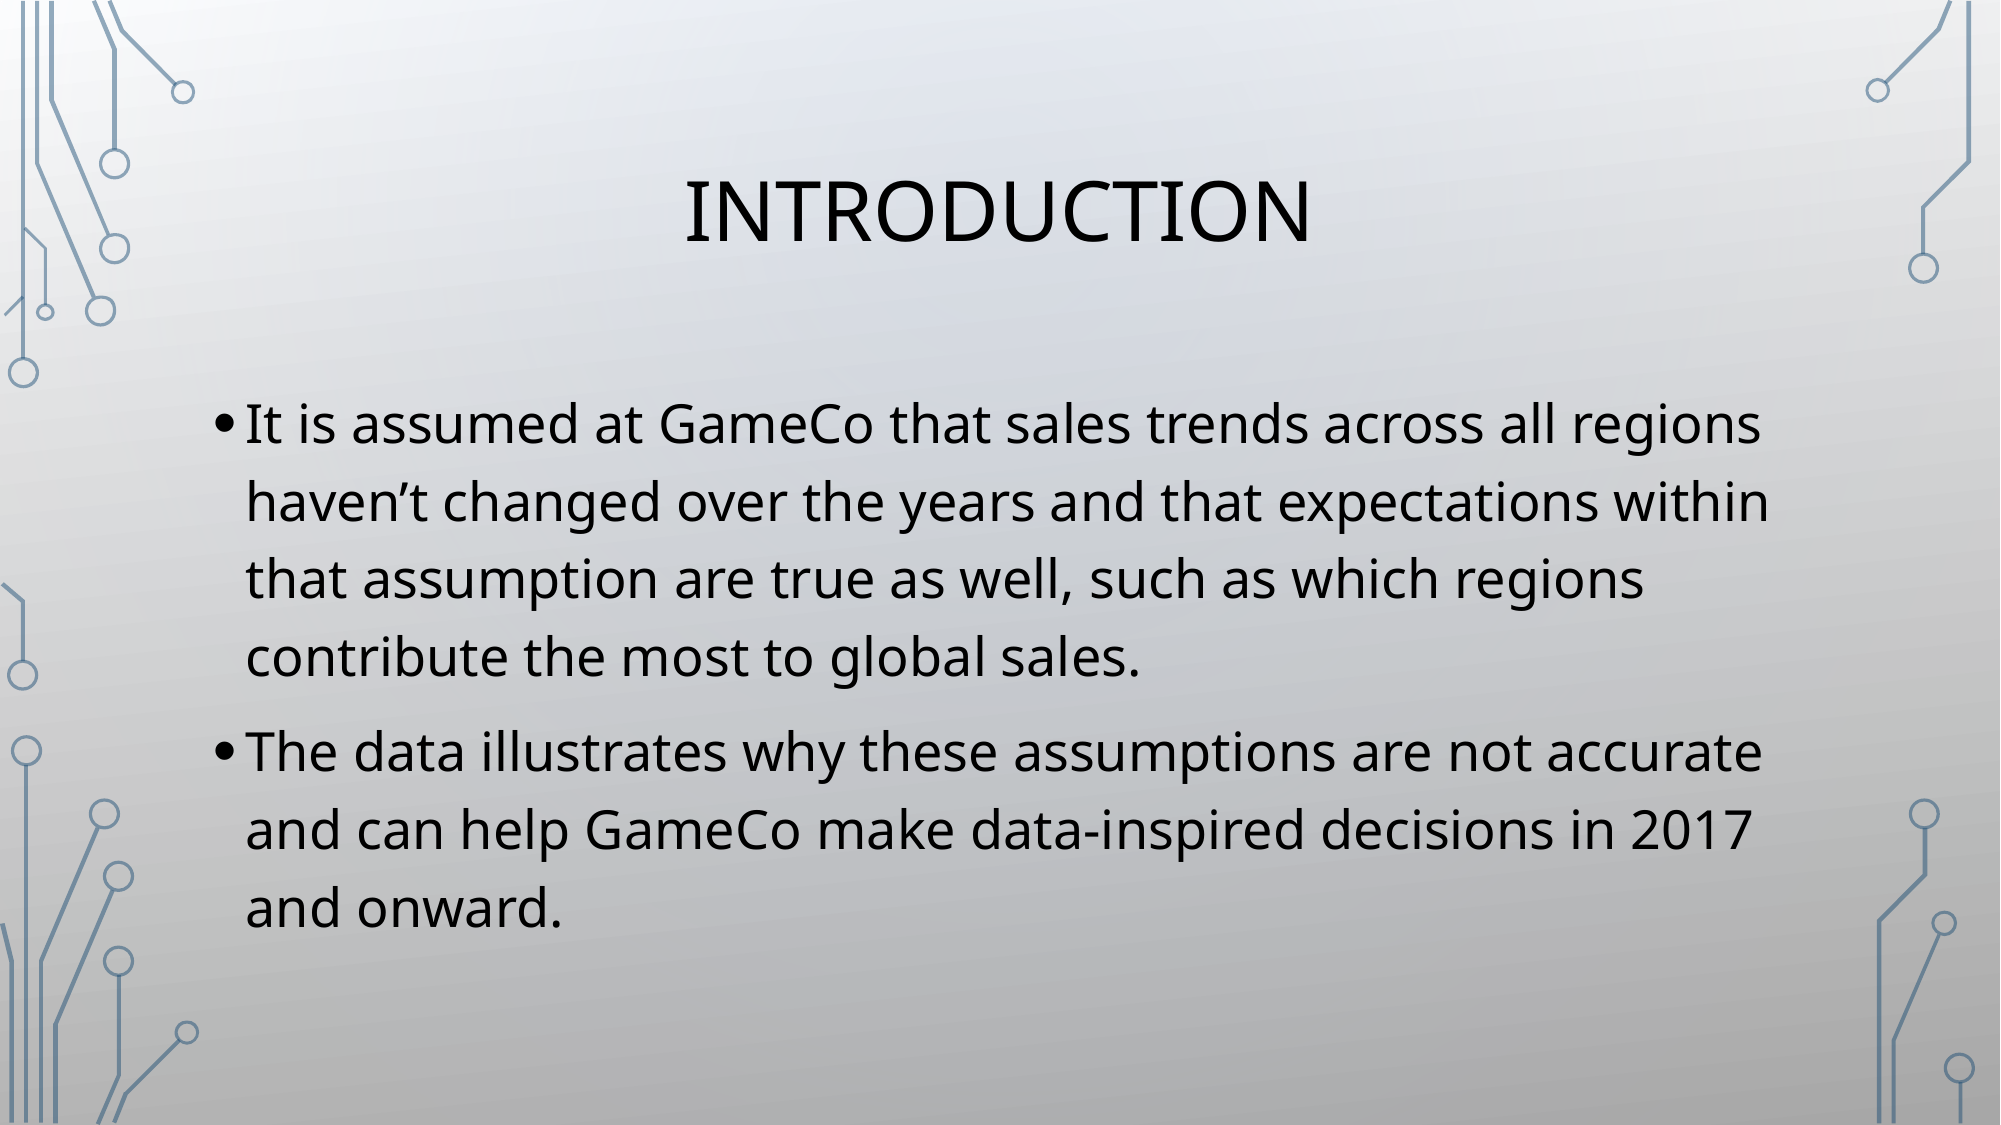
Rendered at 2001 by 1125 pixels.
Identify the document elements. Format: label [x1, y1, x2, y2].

picture [201, 0, 2000, 1125]
text_box [1863, 0, 1976, 1124]
text_box [0, 0, 201, 1125]
